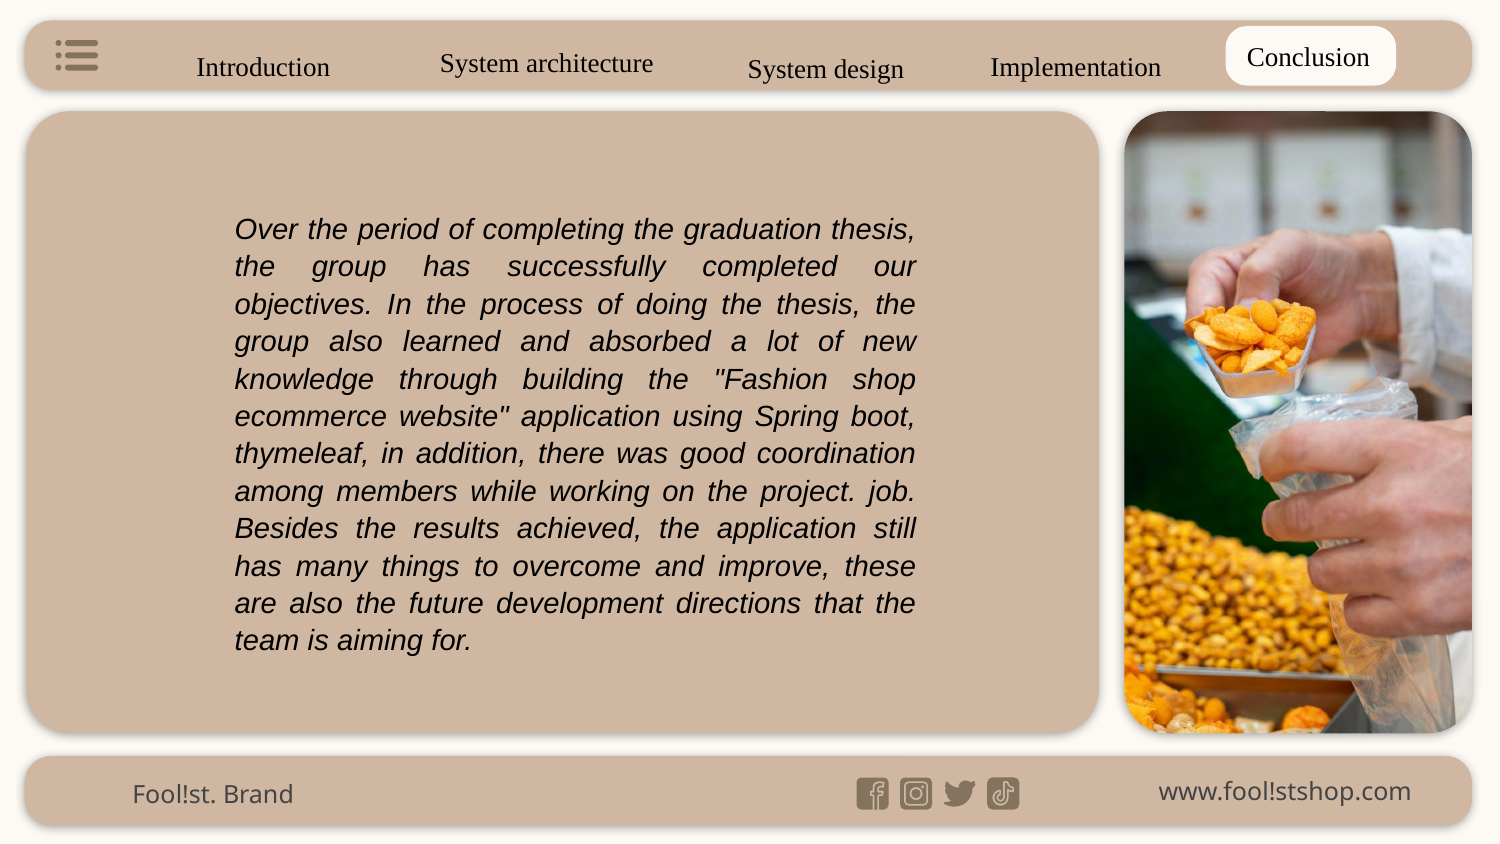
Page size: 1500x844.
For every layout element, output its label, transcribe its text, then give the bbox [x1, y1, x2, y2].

text_box Implementation [953, 46, 1199, 83]
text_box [55, 39, 99, 71]
text_box www.fool!stshop.com [1133, 774, 1438, 807]
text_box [986, 777, 1020, 810]
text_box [856, 777, 889, 810]
text_box [26, 111, 1099, 734]
text_box Over the period of completing the graduation thesis, the group has successfully completed our objectives. In the process of doing the thesis, the group also learned and absorbed a lot of new knowledge through building the "Fashion shop ecommerce website" application using Spring boot, thymeleaf, in addition, there was good coordination among members while working on the project. job. Besides the results achieved, the application still has many things to overcome and improve, these are also the future development directions that the team is aiming for. [182, 200, 932, 665]
text_box Introduction [158, 42, 368, 86]
text_box System architecture [394, 41, 699, 79]
text_box Fool!st. Brand [117, 777, 395, 810]
text_box System design [709, 44, 943, 89]
picture [1124, 110, 1473, 734]
text_box Conclusion [1225, 25, 1397, 86]
text_box [943, 780, 976, 807]
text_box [899, 777, 933, 810]
